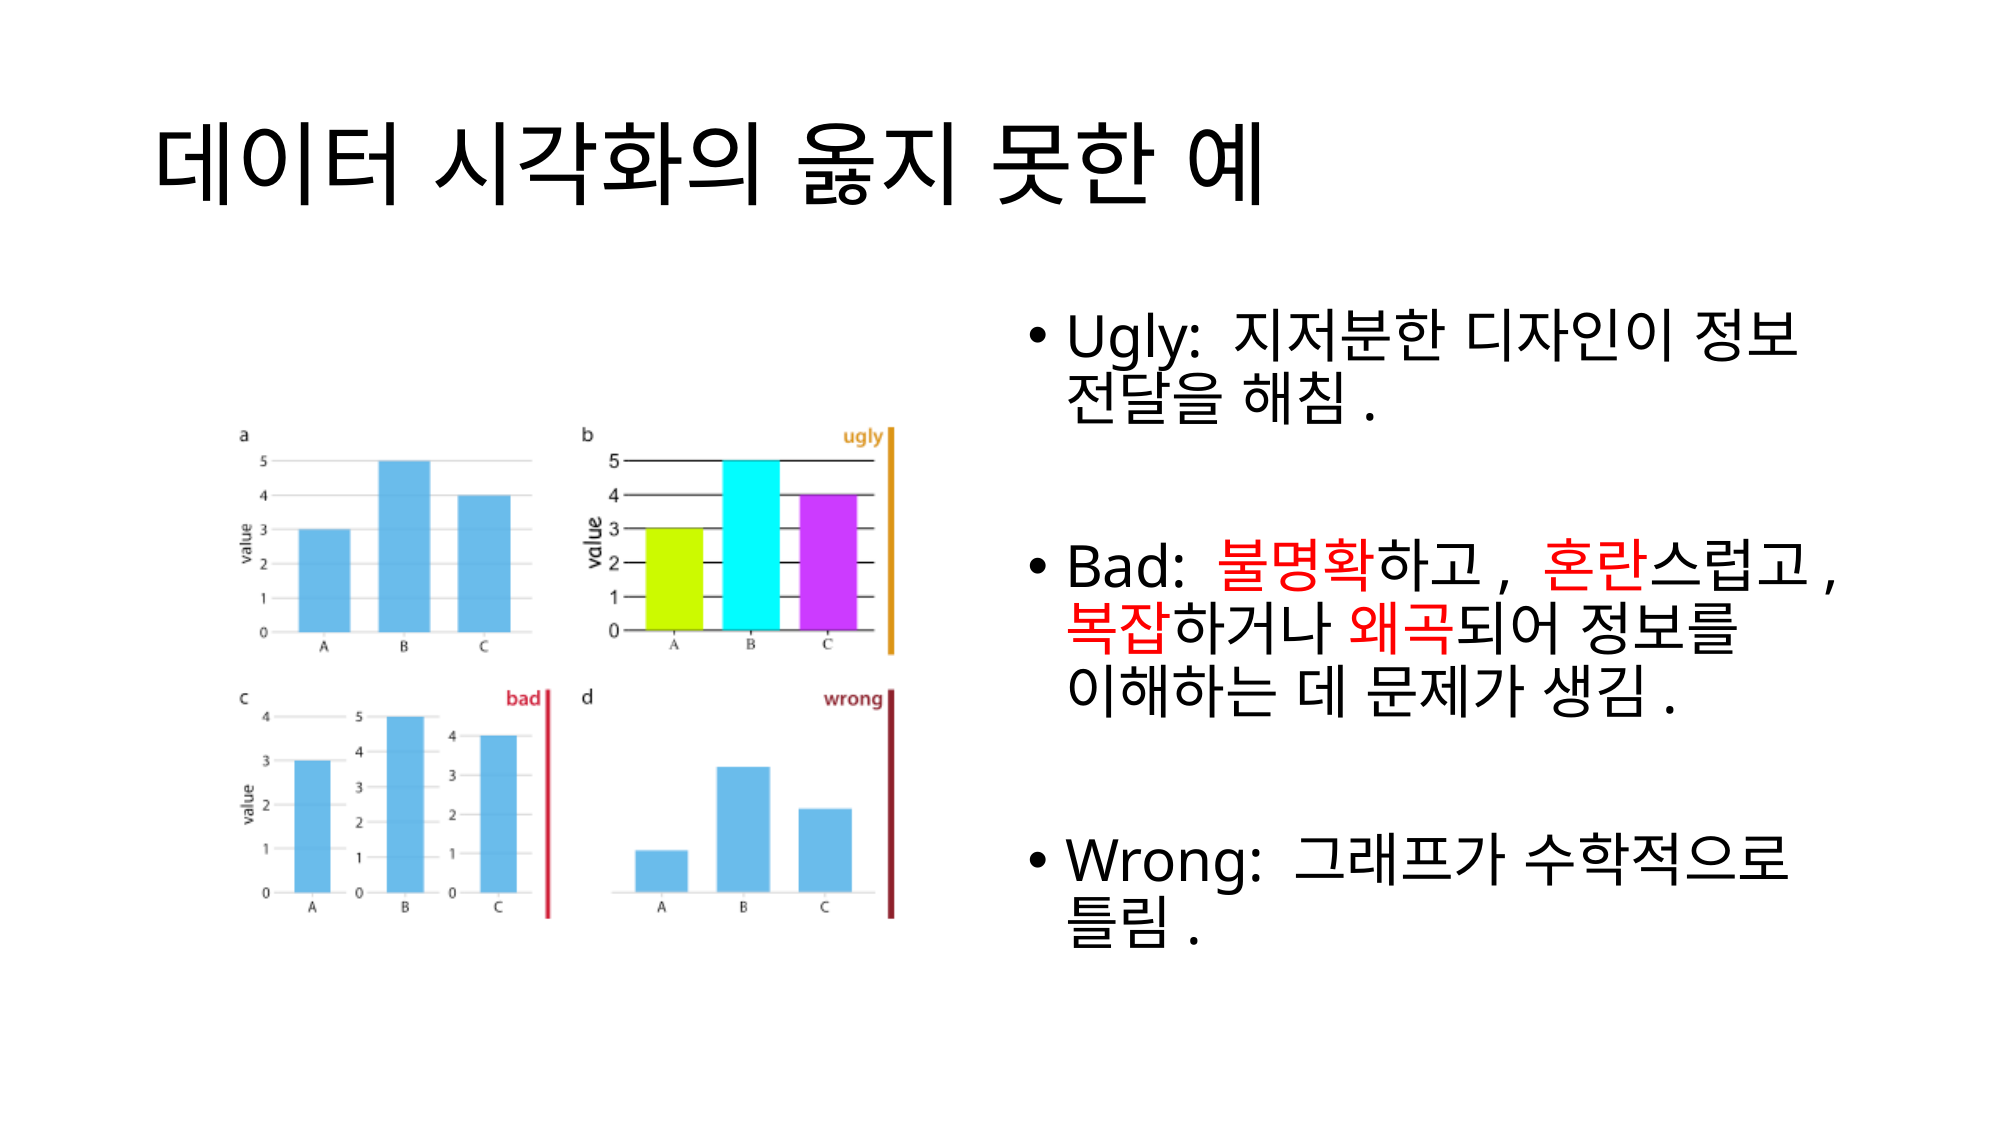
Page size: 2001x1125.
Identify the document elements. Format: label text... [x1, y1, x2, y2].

title 데이터 시각화의 옳지 못한 예 [137, 59, 1863, 278]
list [182, 382, 943, 930]
list Ugly: 지저분한 디자인이 정보 전달을 해침. Bad: 불명확하고, 혼란스럽고, 복잡하거나 왜곡되어 정보를 이해하는 데 문제가 생김. Wrong: 그래프가 수학적으로 틀림. [1012, 299, 1863, 1014]
